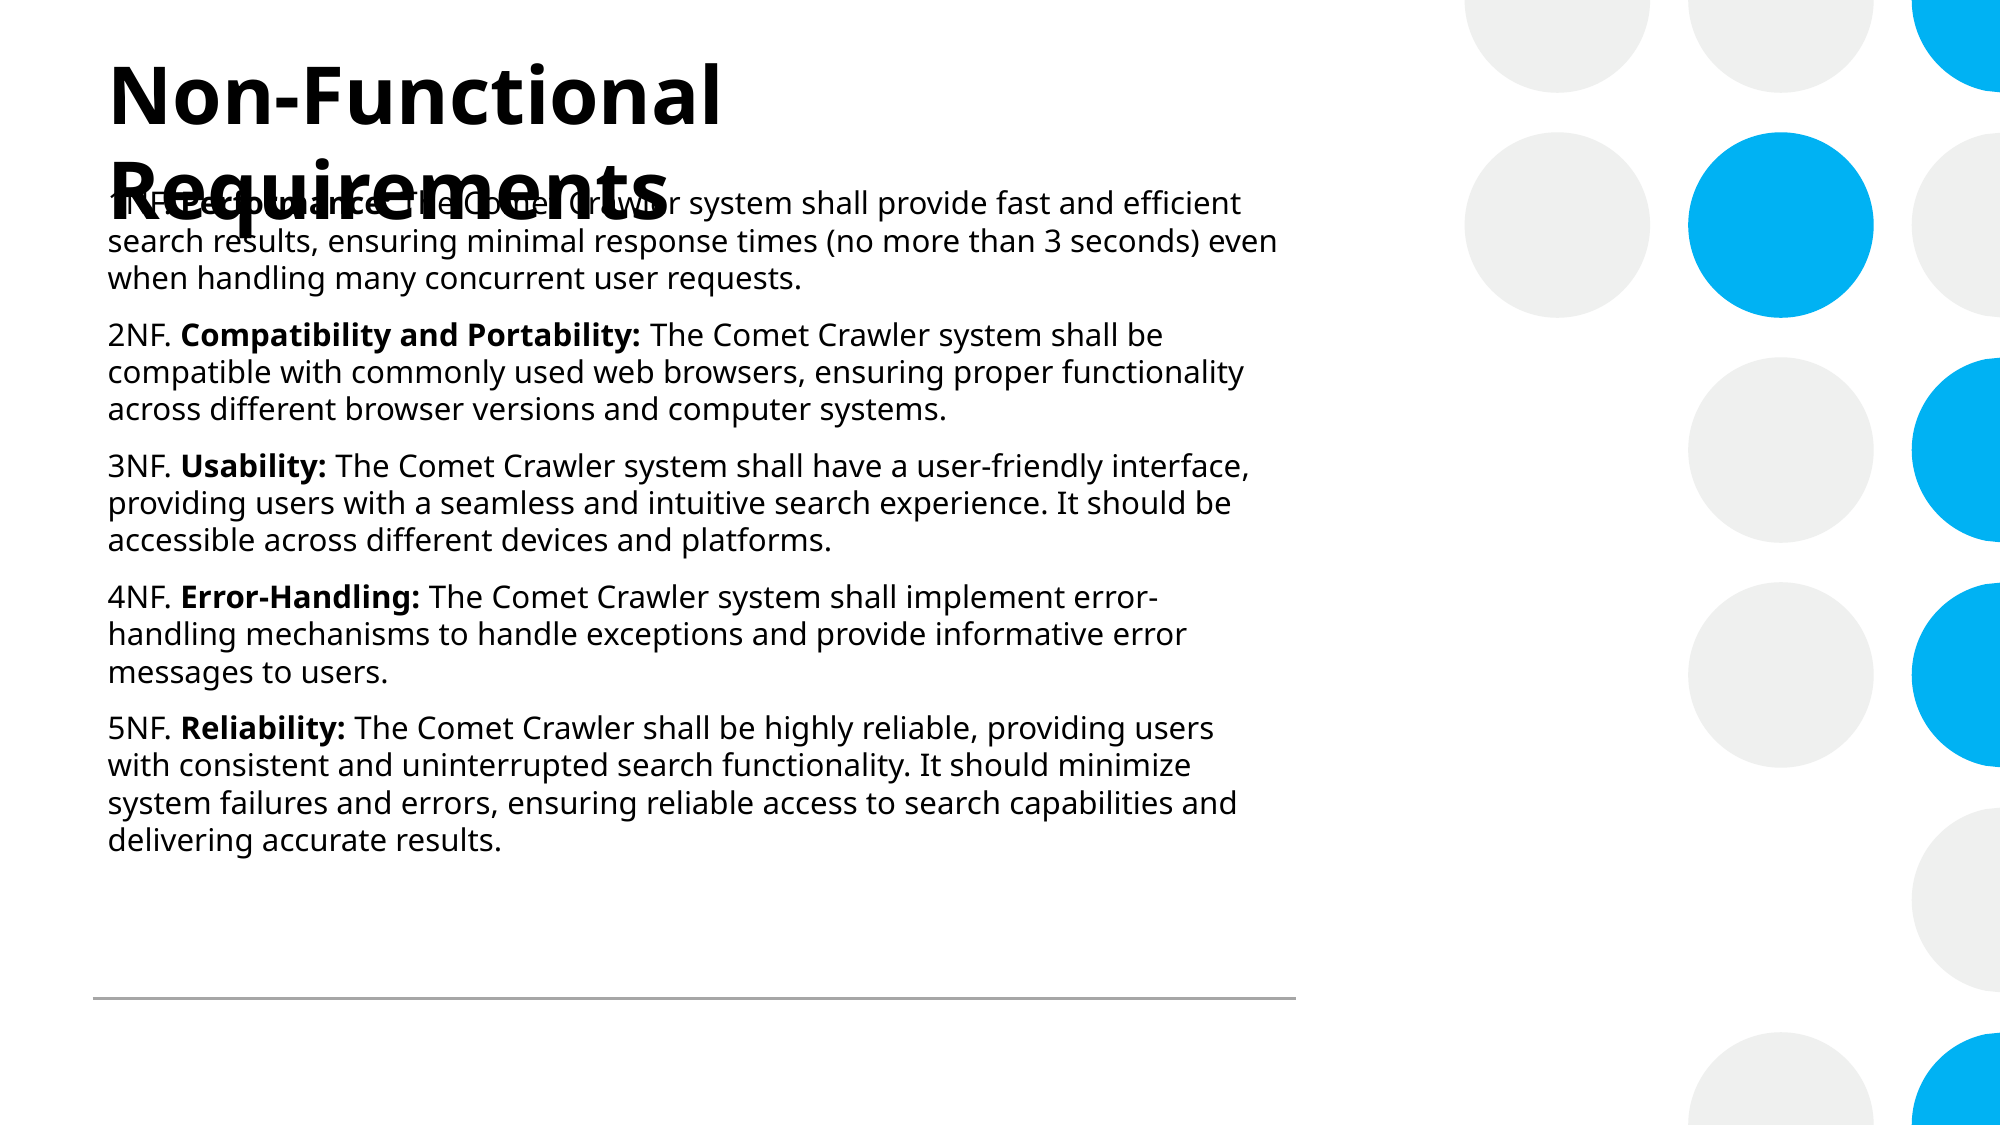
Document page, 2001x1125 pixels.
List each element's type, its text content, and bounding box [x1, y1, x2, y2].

title Non-Functional Requirements [92, 36, 1297, 176]
list 1NF. Performance: The Comet Crawler system shall provide fast and efficient search results, ensuring minimal response times (no more than 3 seconds) even when handling many concurrent user requests. 2NF. Compatibility and Portability: The Comet Crawler system shall be compatible with commonly used web browsers, ensuring proper functionality across different browser versions and computer systems. 3NF. Usability: The Comet Crawler system shall have a user-friendly interface, providing users with a seamless and intuitive search experience. It should be accessible across different devices and platforms. 4NF. Error-Handling: The Comet Crawler system shall implement error-handling mechanisms to handle exceptions and provide informative error messages to users. 5NF. Reliability: The Comet Crawler shall be highly reliable, providing users with consistent and uninterrupted search functionality. It should minimize system failures and errors, ensuring reliable access to search capabilities and delivering accurate results. [92, 176, 1297, 949]
